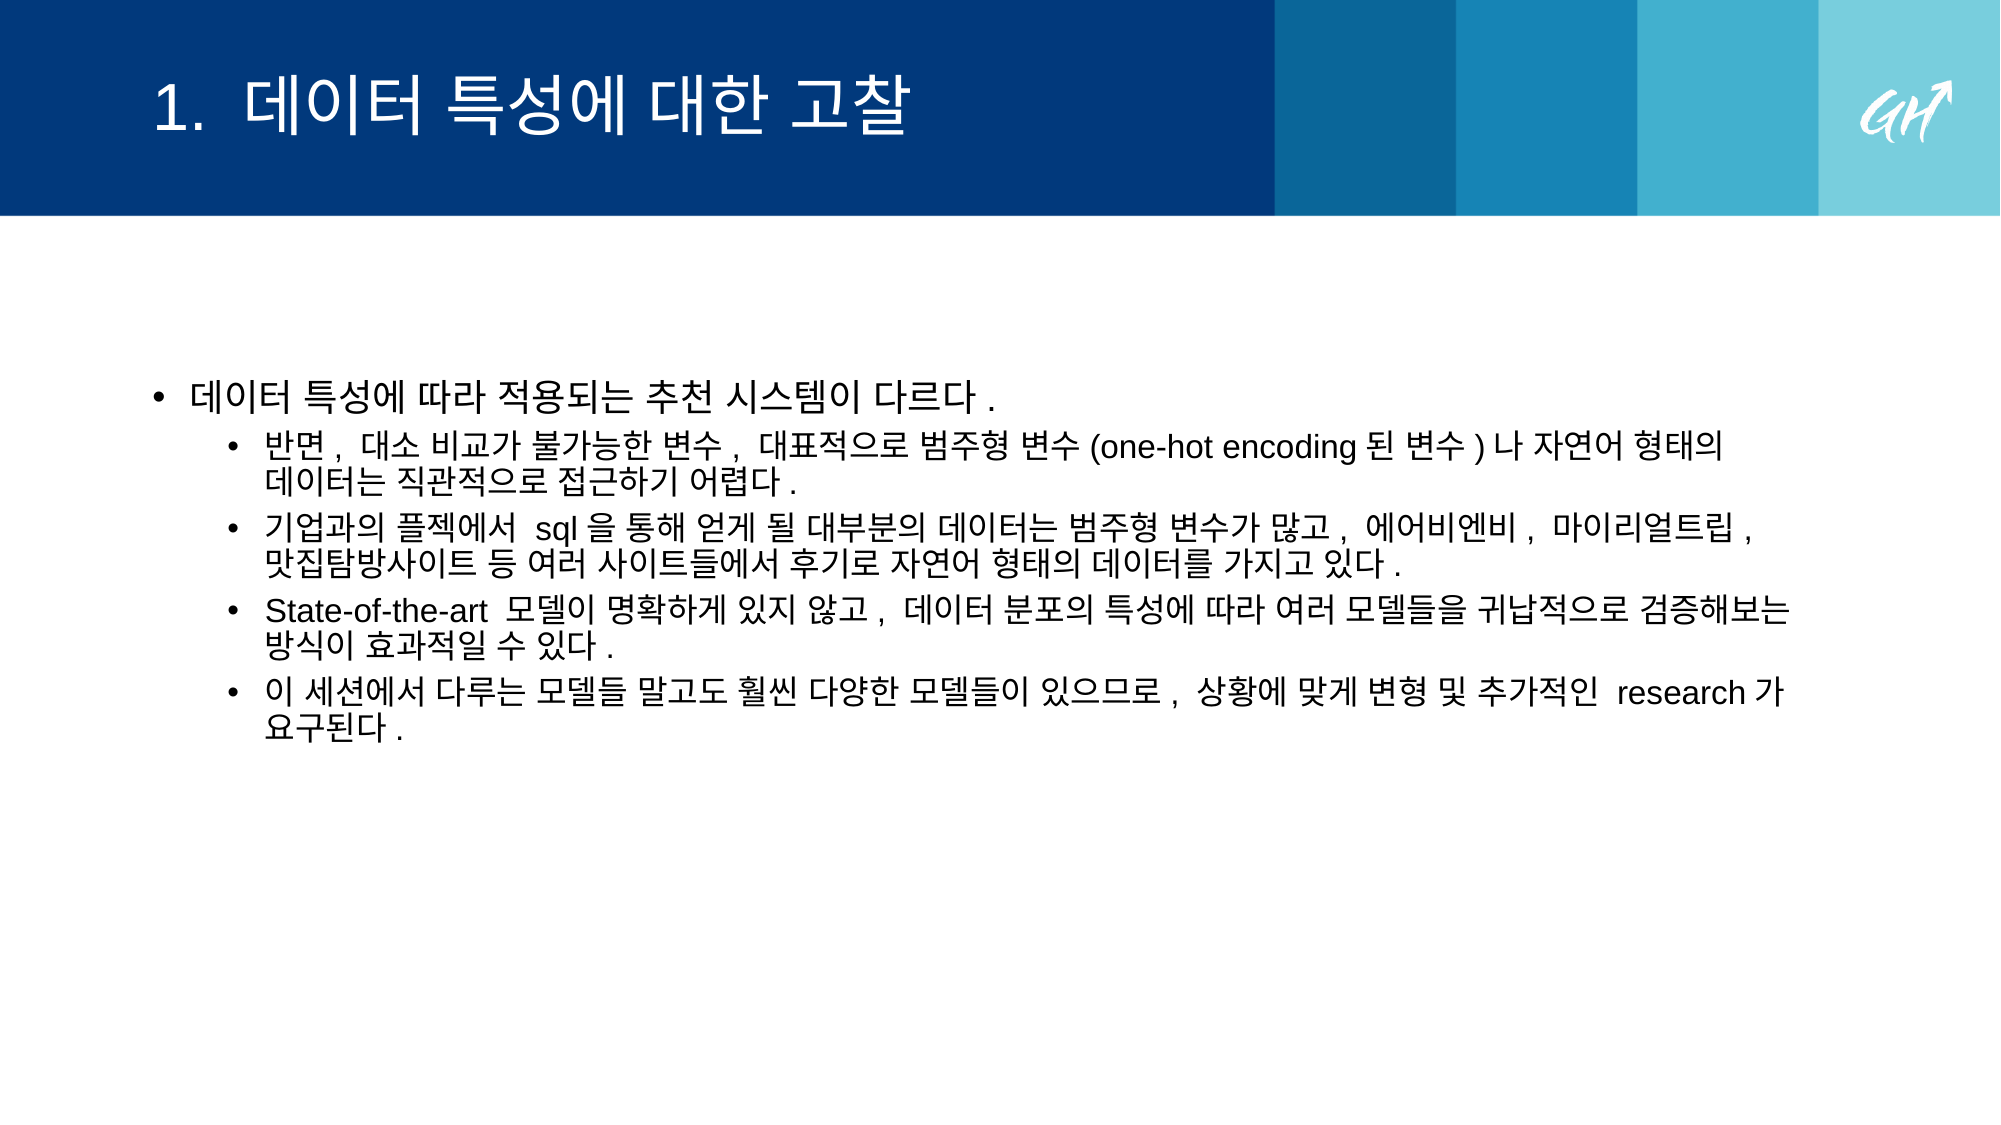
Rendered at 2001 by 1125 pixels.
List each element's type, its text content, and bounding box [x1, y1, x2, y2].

picture [0, 0, 2000, 1125]
title 1. 데이터 특성에 대한 고찰 [137, 0, 1863, 218]
list 데이터 특성에 따라 적용되는 추천 시스템이 다르다. 반면, 대소 비교가 불가능한 변수, 대표적으로 범주형 변수(one-hot encoding된 변수)나 자연어 형태의 데이터는 직관적으로 접근하기 어렵다. 기업과의 플젝에서 sql을 통해 얻게 될 대부분의 데이터는 범주형 변수가 많고, 에어비엔비, 마이리얼트립, 맛집탐방사이트 등 여러 사이트들에서 후기로 자연어 형태의 데이터를 가지고 있다. State-of-the-art 모델이 명확하게 있지 않고, 데이터 분포의 특성에 따라 여러 모델들을 귀납적으로 검증해보는 방식이 효과적일 수 있다. 이 세션에서 다루는 모델들 말고도 훨씬 다양한 모델들이 있으므로, 상황에 맞게 변형 및 추가적인 research가 요구된다. [137, 371, 1863, 852]
